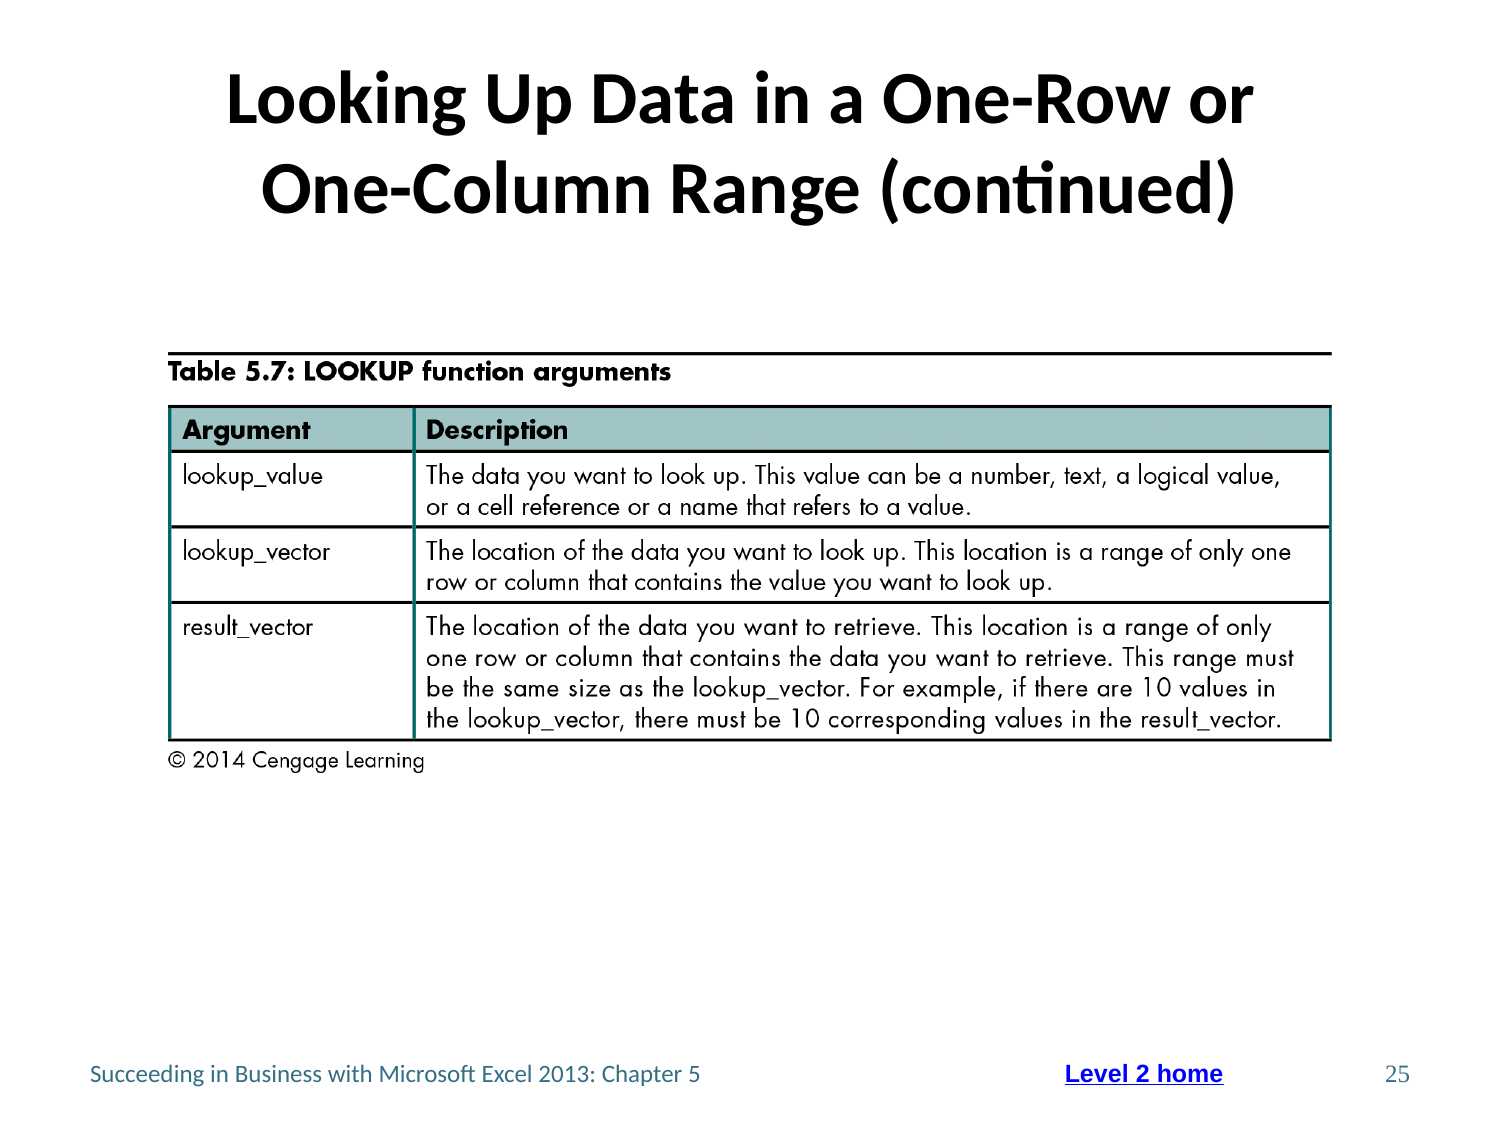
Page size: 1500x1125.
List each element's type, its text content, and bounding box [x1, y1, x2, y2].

title Looking Up Data in a One-Row or One-Column Range (continued) [75, 45, 1425, 233]
footer Succeeding in Business with Microsoft Excel 2013: Chapter 5 [75, 1042, 963, 1103]
text_box Level 2 home [1049, 1050, 1288, 1095]
slide_number 25 [1074, 1042, 1425, 1103]
picture [167, 351, 1332, 774]
